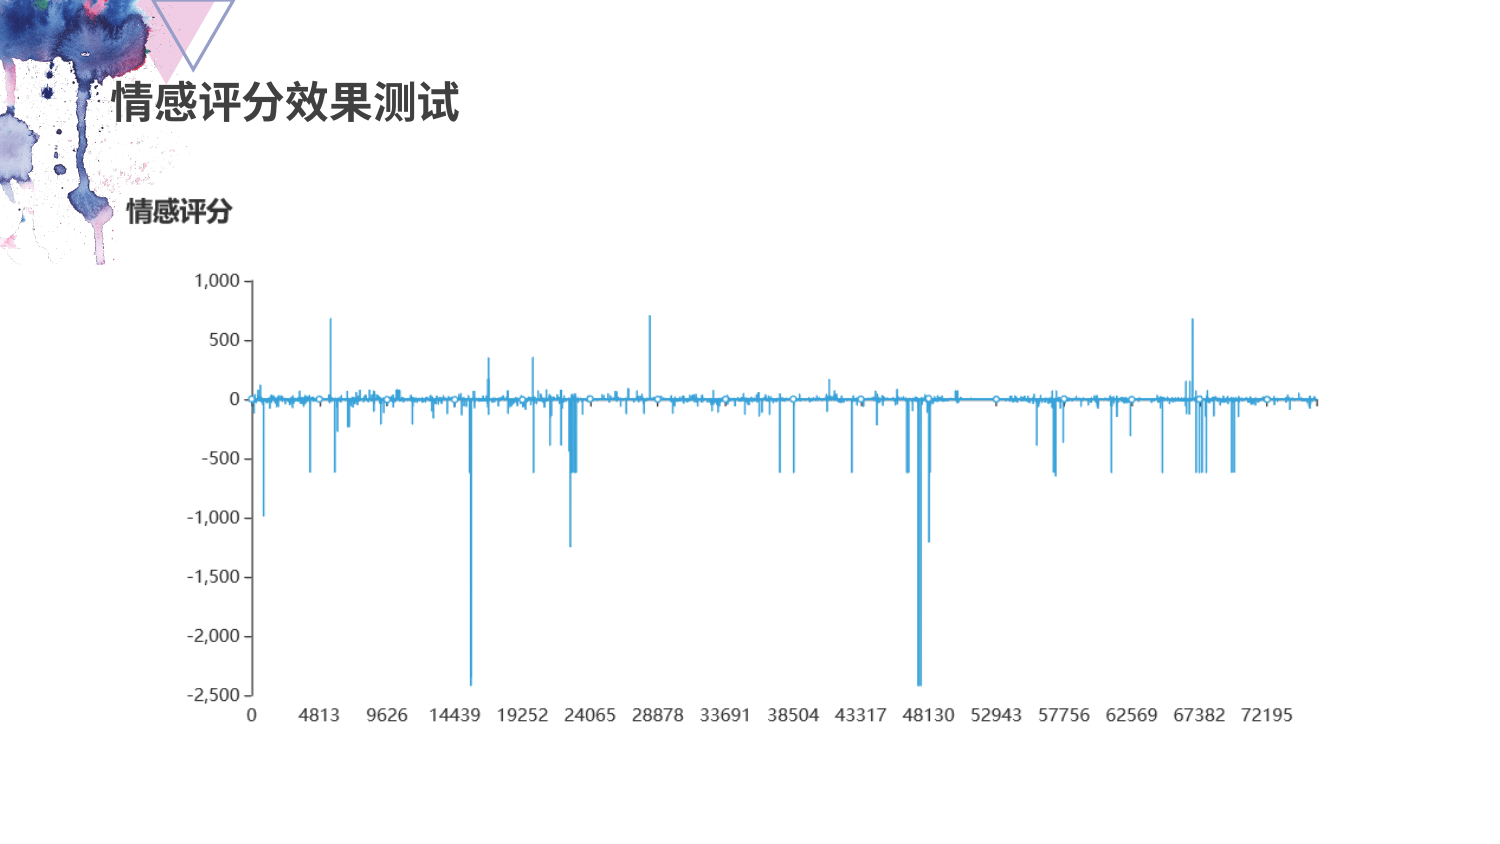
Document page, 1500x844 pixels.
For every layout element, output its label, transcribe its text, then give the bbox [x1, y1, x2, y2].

picture [121, 185, 1370, 775]
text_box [0, 0, 234, 278]
text_box 情感评分效果测试 [234, 68, 628, 133]
